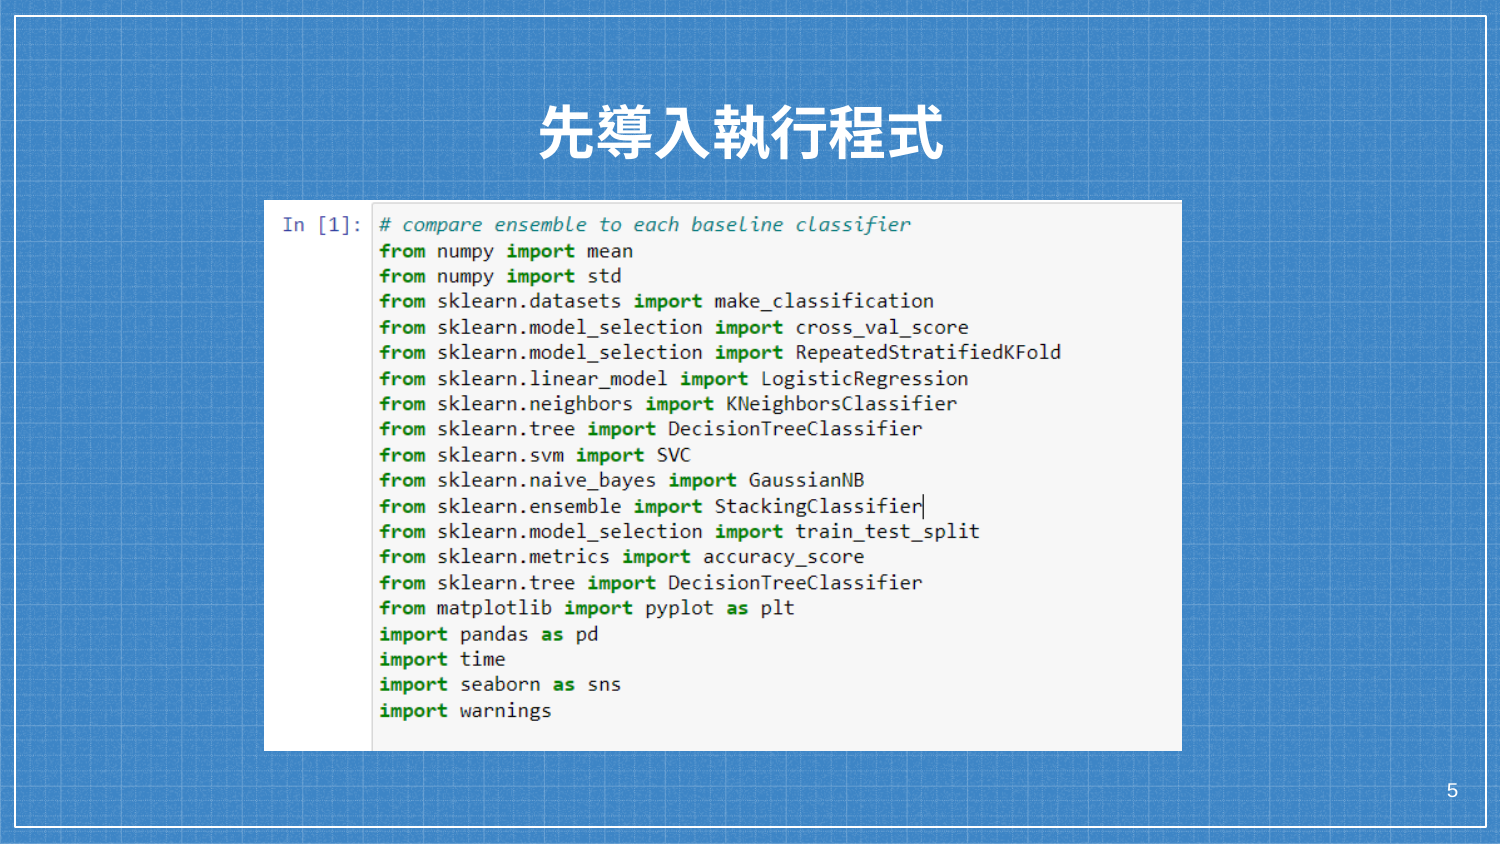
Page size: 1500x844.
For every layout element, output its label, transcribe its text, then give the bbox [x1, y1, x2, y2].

picture [0, 0, 1500, 844]
slide_number 5 [1398, 761, 1474, 810]
title 先導入執行程式 [66, 81, 1417, 168]
